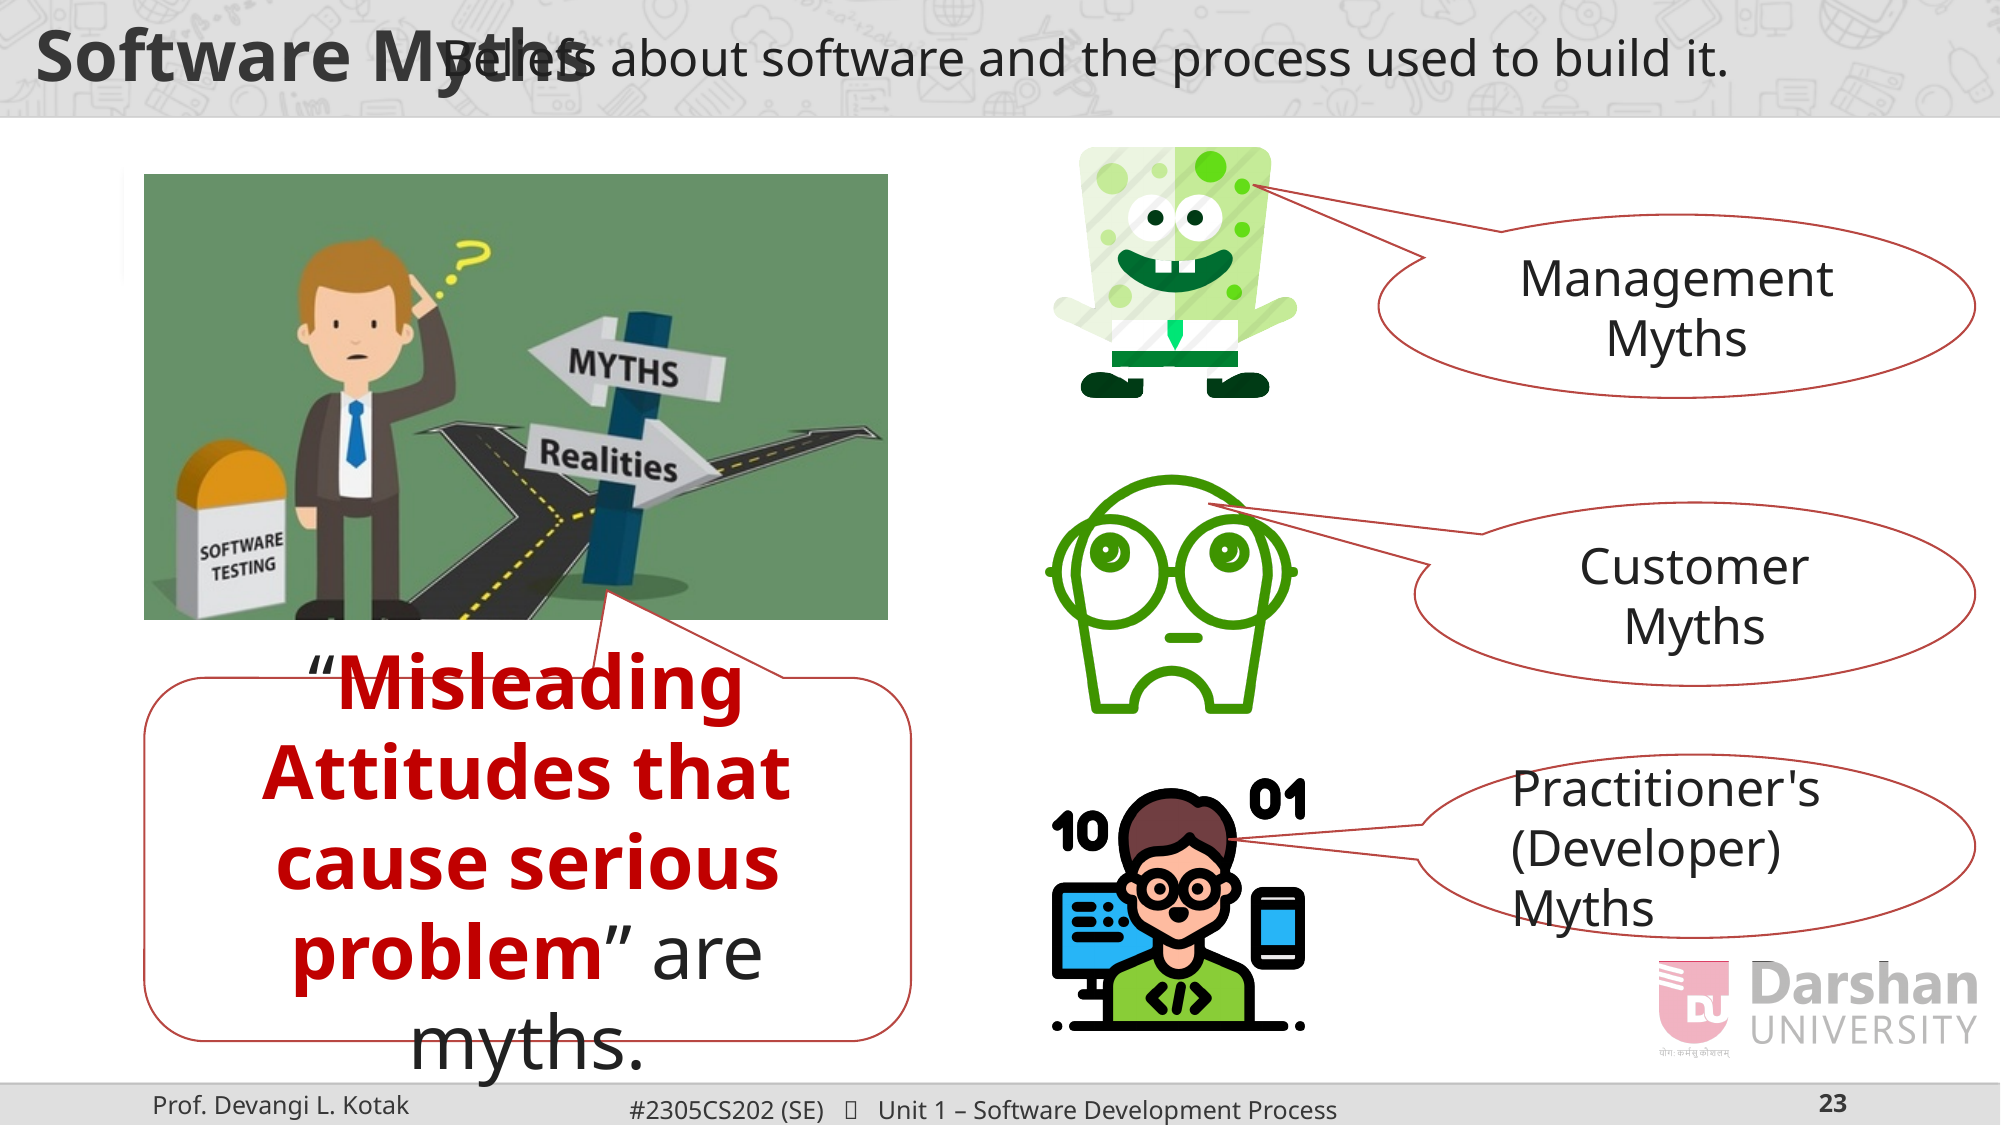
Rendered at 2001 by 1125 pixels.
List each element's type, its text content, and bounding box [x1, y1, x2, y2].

picture [1045, 468, 1298, 720]
title Software Myths [0, 0, 2000, 117]
text_box Customer Myths [1298, 501, 1977, 687]
picture [144, 173, 889, 621]
picture [1052, 778, 1305, 1031]
text_box “Misleading Attitudes that cause serious problem” are myths. [143, 621, 913, 1043]
picture [1049, 147, 1301, 398]
text_box Practitioner's (Developer) Myths [1305, 753, 1977, 939]
text_box Beliefs about software and the process used to build it. [426, 18, 1746, 94]
text_box Management Myths [1301, 192, 1977, 399]
